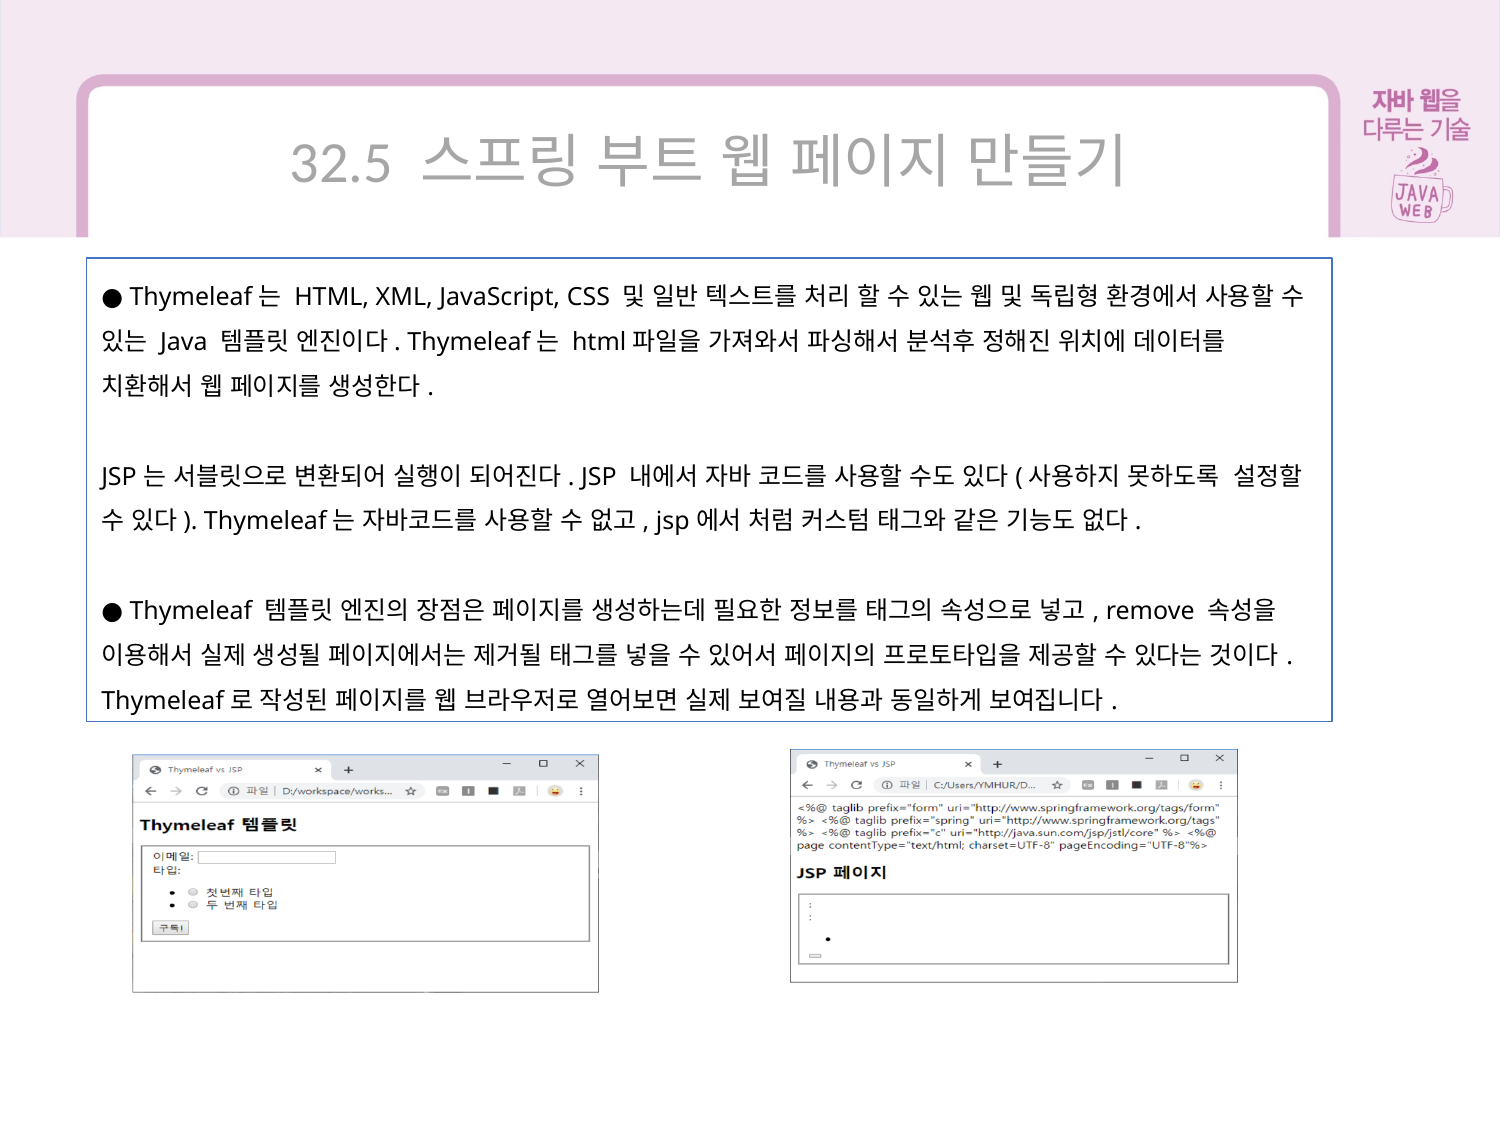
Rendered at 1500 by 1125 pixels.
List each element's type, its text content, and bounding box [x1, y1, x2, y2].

picture [0, 0, 1500, 1125]
text_box ● Thymeleaf는 HTML, XML, JavaScript, CSS 및 일반 텍스트를 처리 할 수 있는 웹 및 독립형 환경에서 사용할 수 있는 Java 템플릿 엔진이다. Thymeleaf는 html파일을 가져와서 파싱해서 분석후 정해진 위치에 데이터를 치환해서 웹 페이지를 생성한다. JSP는 서블릿으로 변환되어 실행이 되어진다. JSP 내에서 자바 코드를 사용할 수도 있다(사용하지 못하도록 설정할 수 있다). Thymeleaf는 자바코드를 사용할 수 없고, jsp에서 처럼 커스텀 태그와 같은 기능도 없다. ● Thymeleaf 템플릿 엔진의 장점은 페이지를 생성하는데 필요한 정보를 태그의 속성으로 넣고, remove 속성을 이용해서 실제 생성될 페이지에서는 제거될 태그를 넣을 수 있어서 페이지의 프로토타입을 제공할 수 있다는 것이다. Thymeleaf로 작성된 페이지를 웹 브라우저로 열어보면 실제 보여질 내용과 동일하게 보여집니다. [86, 258, 1333, 722]
text_box 32.5 스프링 부트 웹 페이지 만들기 [96, 117, 1321, 202]
text_box [96, 249, 1209, 258]
